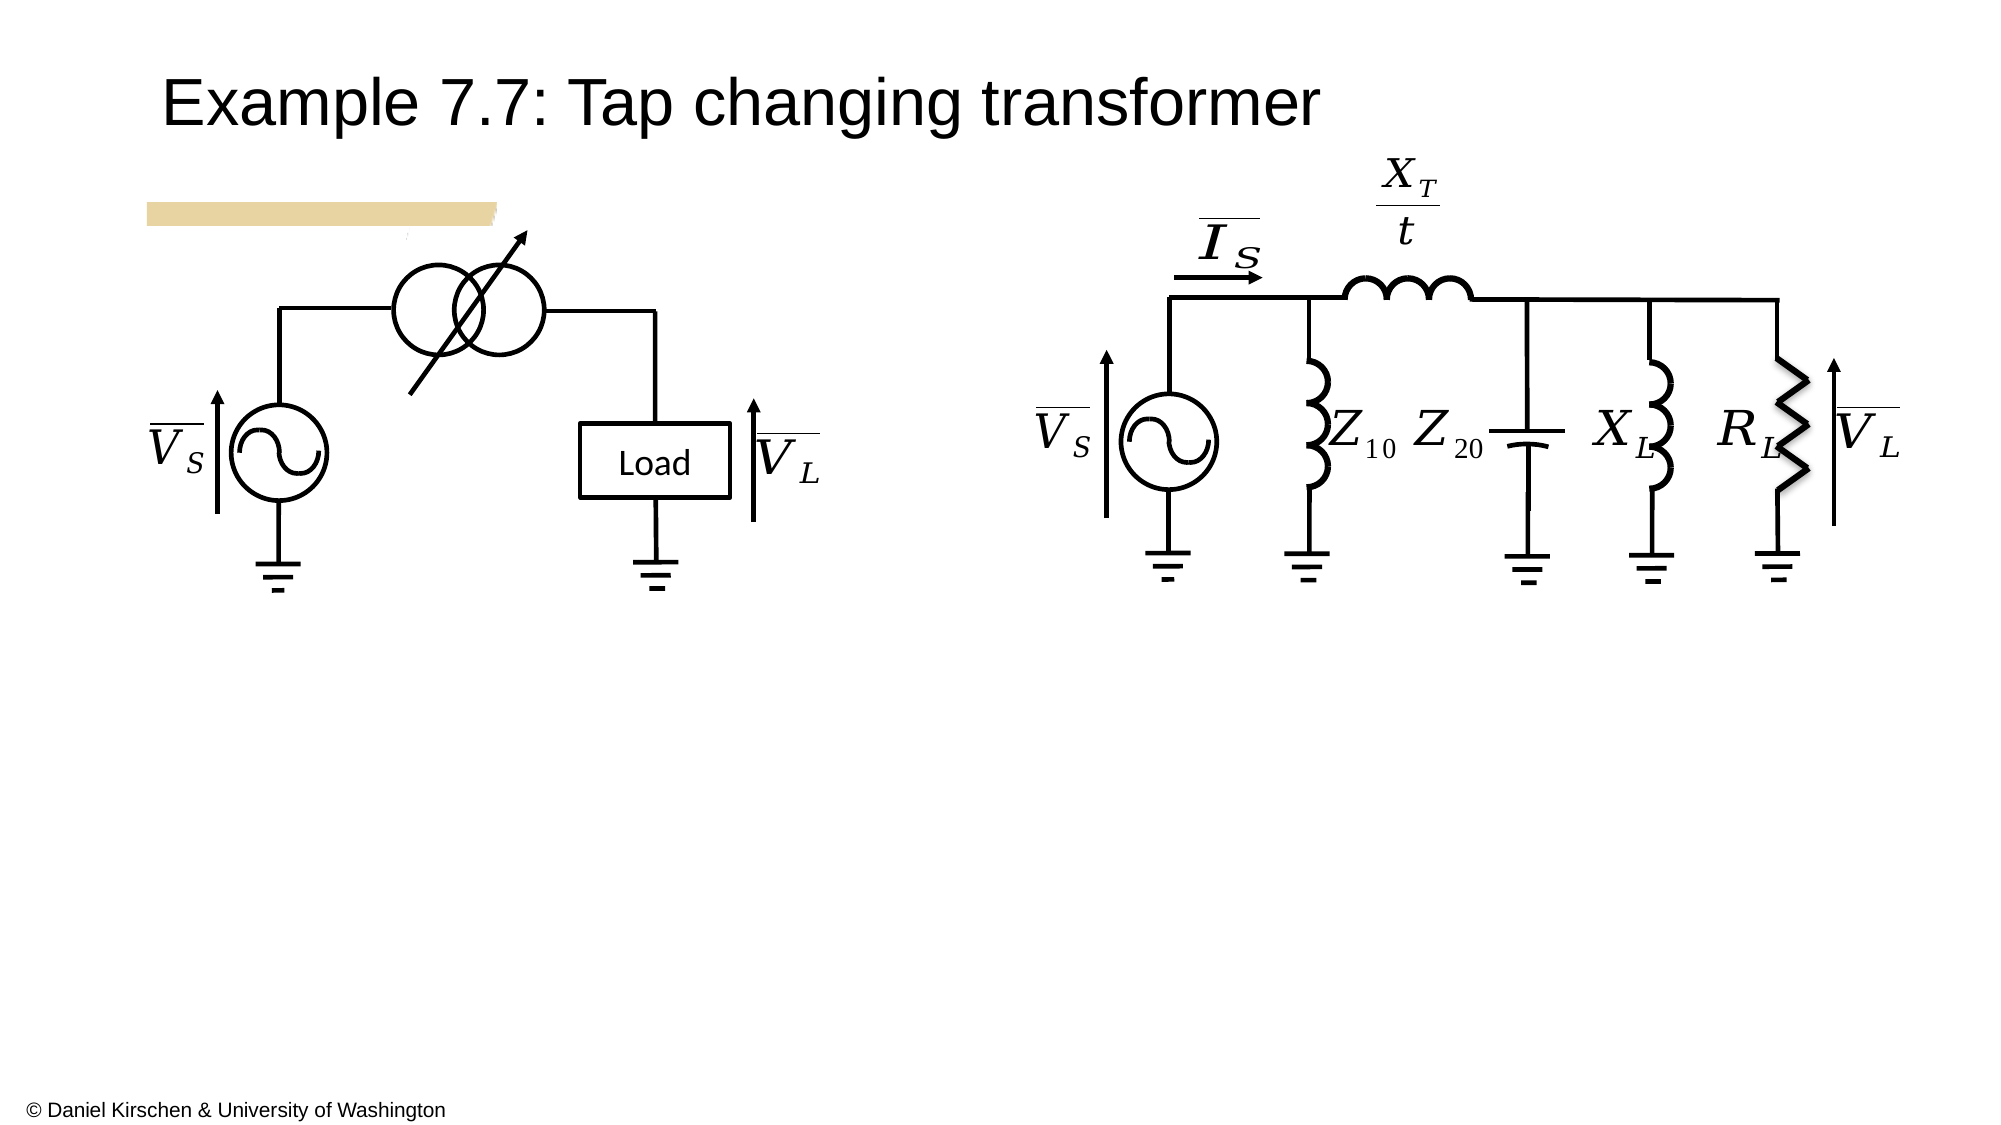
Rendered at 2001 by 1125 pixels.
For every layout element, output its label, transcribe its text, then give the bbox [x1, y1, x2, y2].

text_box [146, 229, 823, 591]
list Example 7.7: Tap changing transformer [146, 60, 1904, 169]
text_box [1033, 151, 1903, 583]
